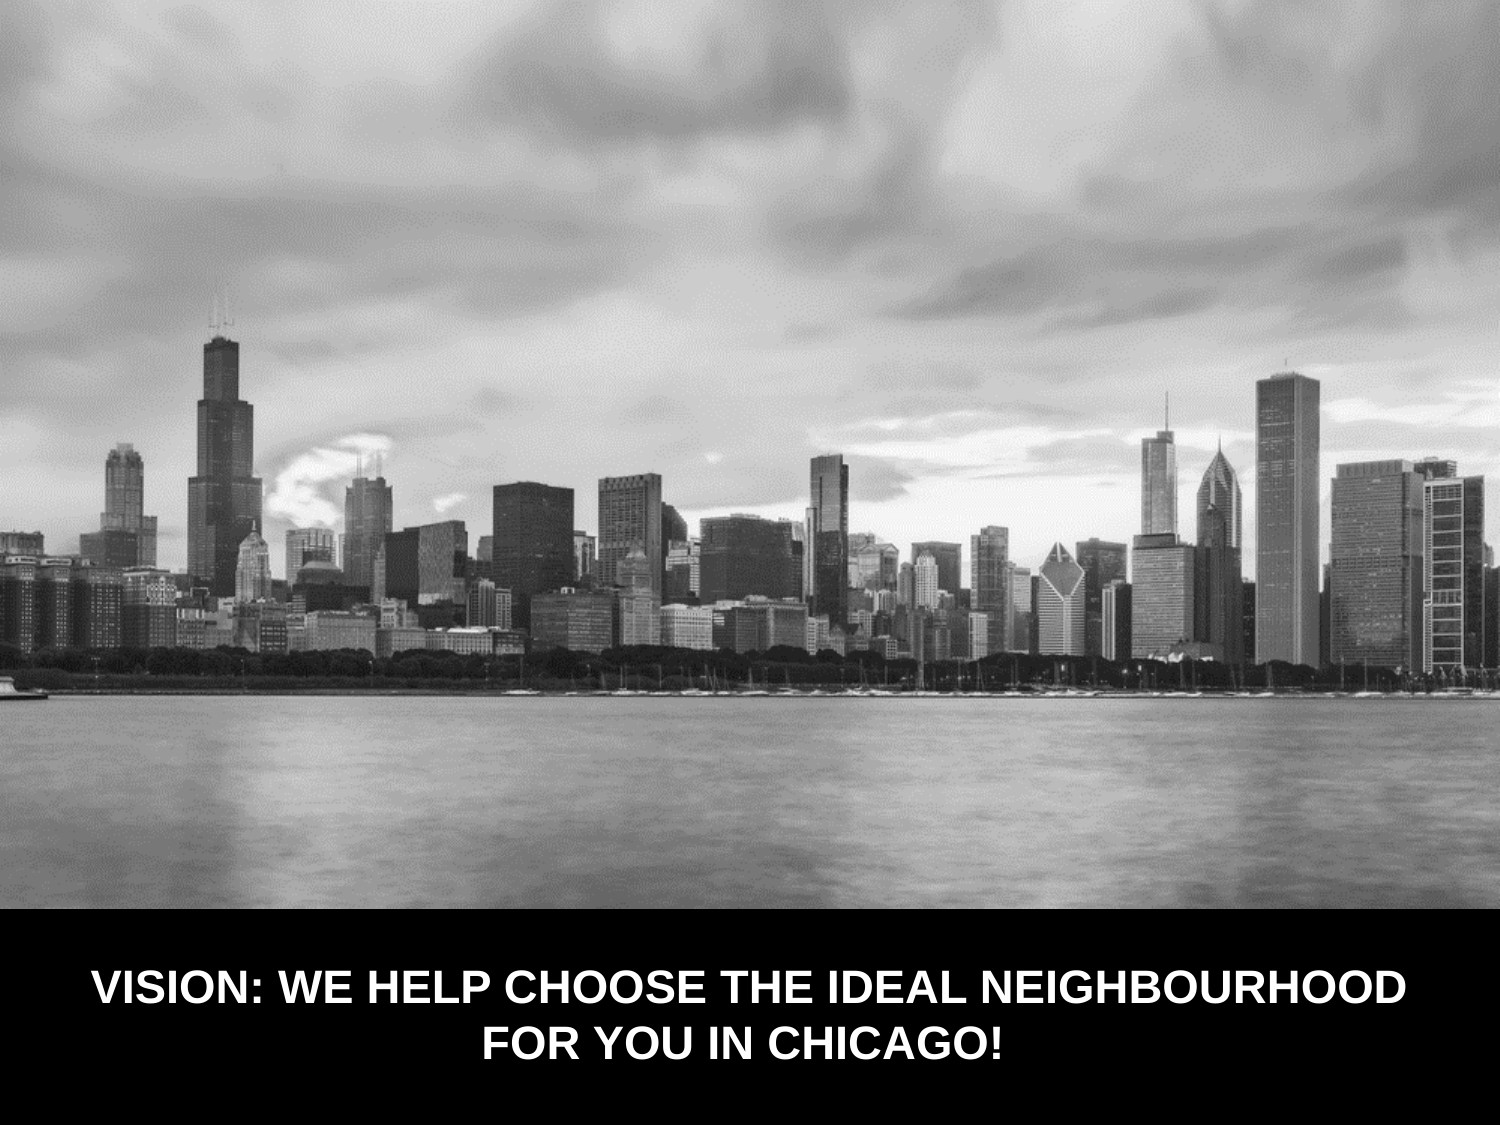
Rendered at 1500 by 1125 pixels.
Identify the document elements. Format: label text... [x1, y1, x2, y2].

picture [0, 0, 1500, 909]
text_box VISION: WE HELP CHOOSE THE IDEAL NEIGHBOURHOOD FOR YOU IN CHICAGO! [72, 948, 1428, 1076]
